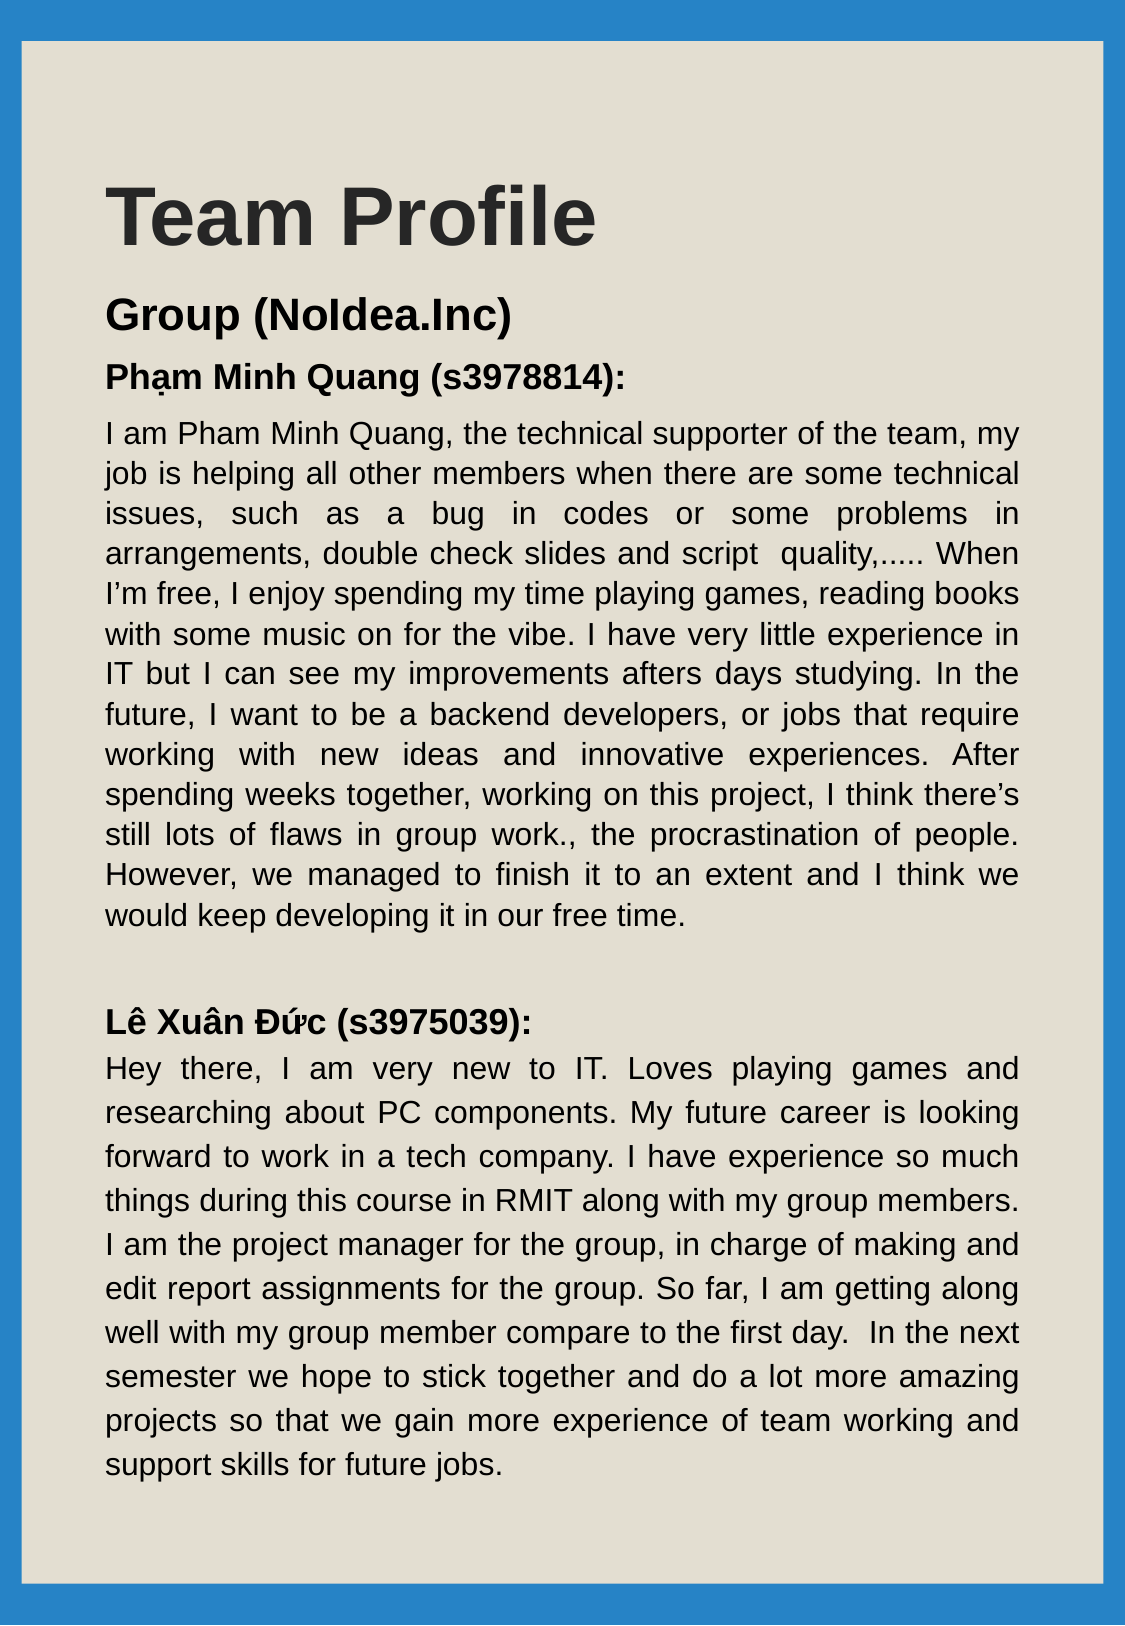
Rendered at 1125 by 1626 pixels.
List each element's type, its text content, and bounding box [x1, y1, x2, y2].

title Team Profile [90, 84, 1035, 277]
list Group (NoIdea.Inc) Phạm Minh Quang (s3978814): I am Pham Minh Quang, the technical supporter of the team, my job is helping all other members when there are some technical issues, such as a bug in codes or some problems in arrangements, double check slides and script quality,..... When I’m free, I enjoy spending my time playing games, reading books with some music on for the vibe. I have very little experience in IT but I can see my improvements afters days studying. In the future, I want to be a backend developers, or jobs that require working with new ideas and innovative experiences. After spending weeks together, working on this project, I think there’s still lots of flaws in group work., the procrastination of people. However, we managed to finish it to an extent and I think we would keep developing it in our free time. Lê Xuân Đức (s3975039): Hey there, I am very new to IT. Loves playing games and researching about PC components. My future career is looking forward to work in a tech company. I have experience so much things during this course in RMIT along with my group members. I am the project manager for the group, in charge of making and edit report assignments for the group. So far, I am getting along well with my group member compare to the first day. In the next semester we hope to stick together and do a lot more amazing projects so that we gain more experience of team working and support skills for future jobs. [90, 277, 1035, 1535]
